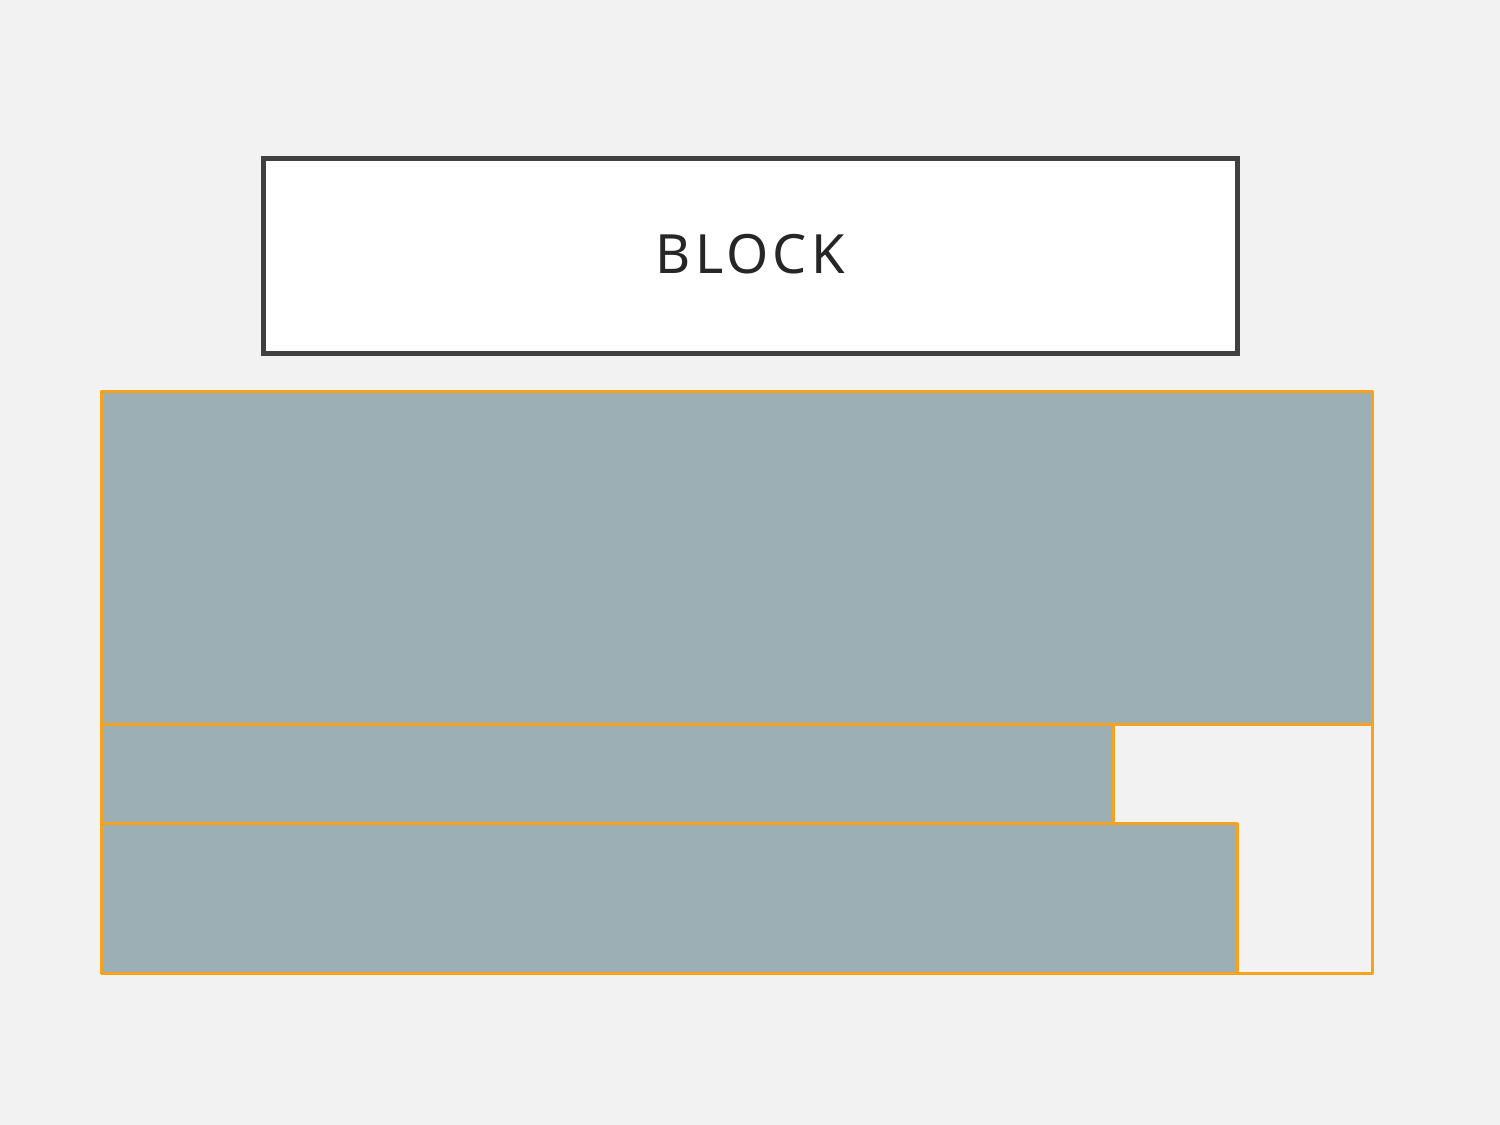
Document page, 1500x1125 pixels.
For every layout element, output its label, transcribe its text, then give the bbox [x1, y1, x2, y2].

text_box [101, 391, 1374, 975]
title block [261, 156, 1240, 356]
